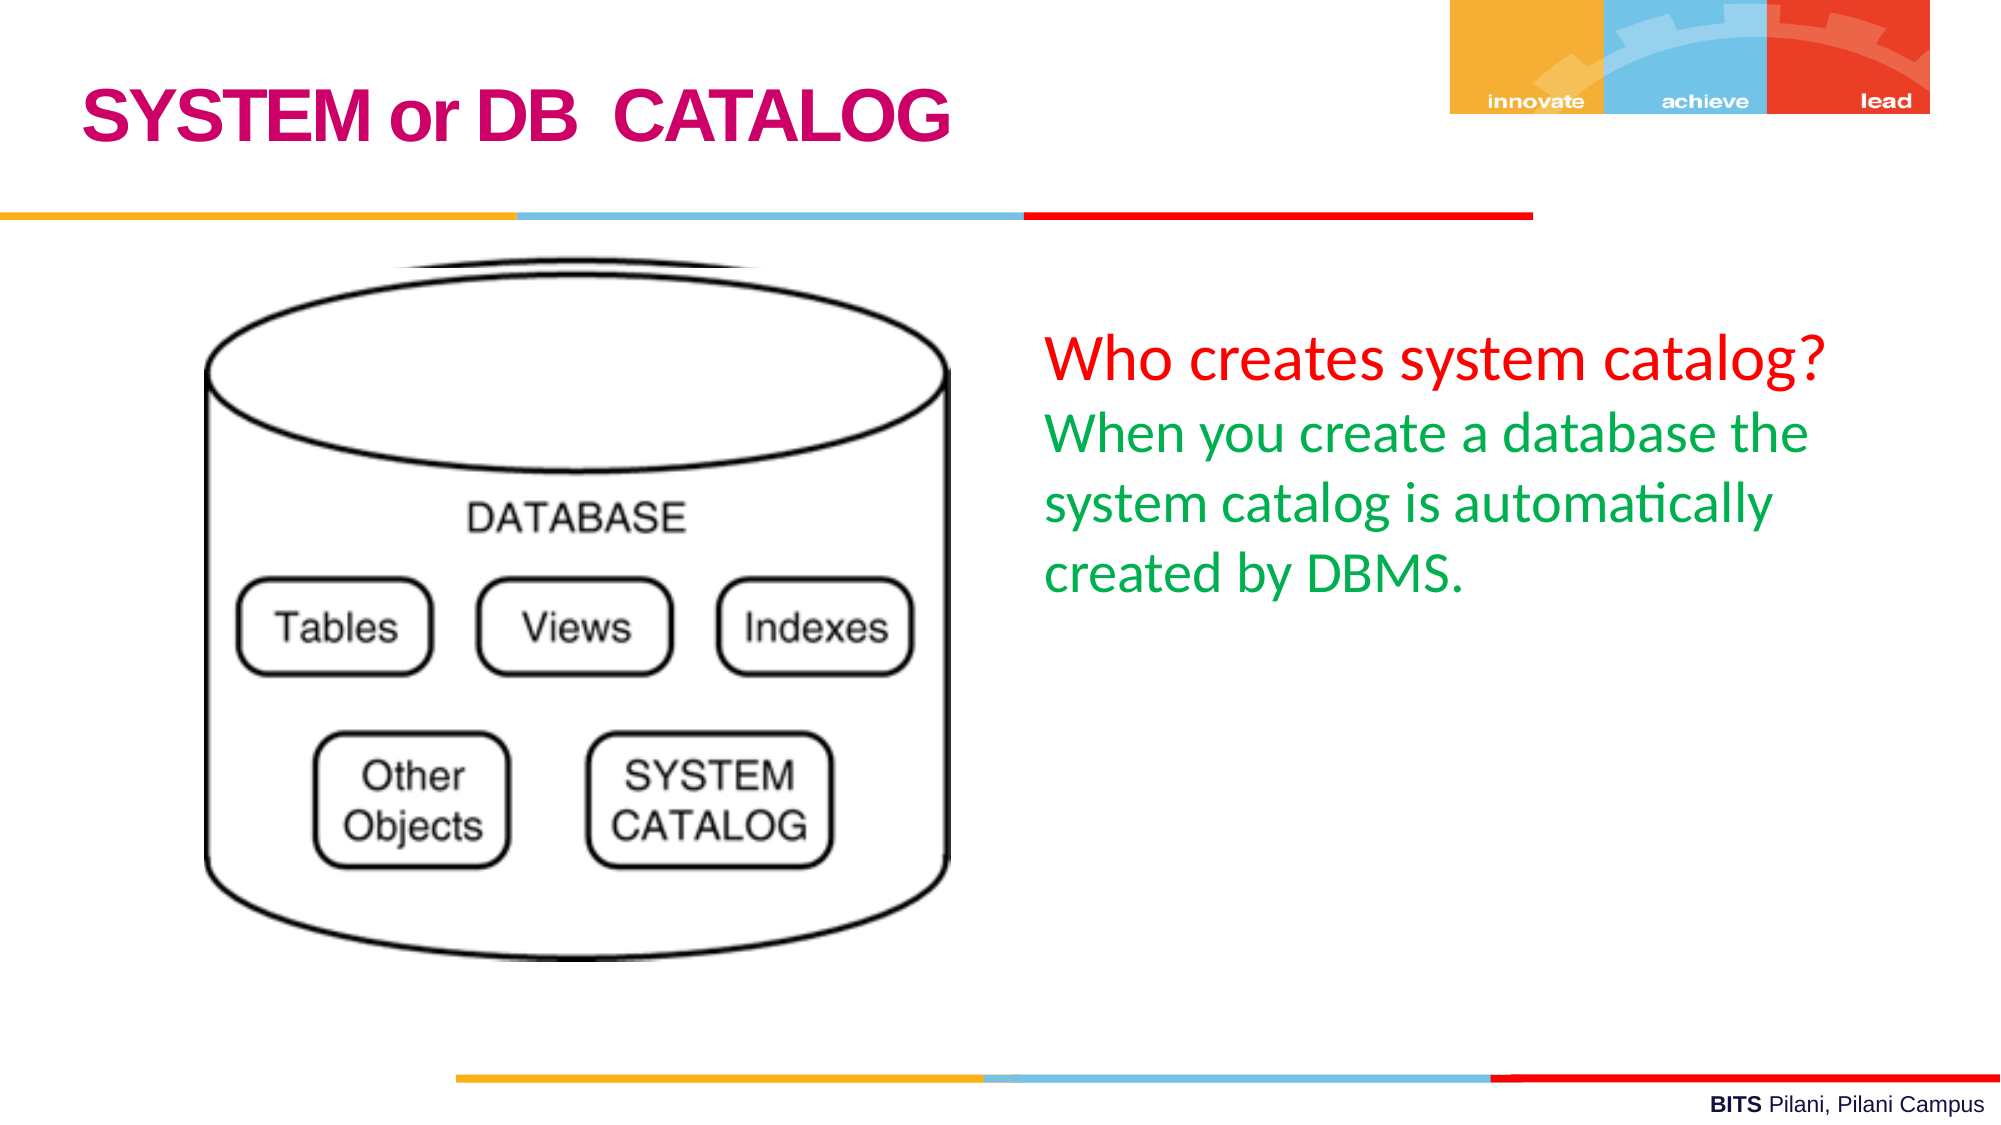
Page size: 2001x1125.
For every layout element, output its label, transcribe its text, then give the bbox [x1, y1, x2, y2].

list SYSTEM or DB CATALOG [66, 24, 1450, 213]
text_box Who creates system catalog? When you create a database the system catalog is automatically created by DBMS. [1029, 306, 1882, 612]
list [204, 254, 951, 268]
picture [1449, 0, 1930, 114]
picture [204, 268, 951, 962]
